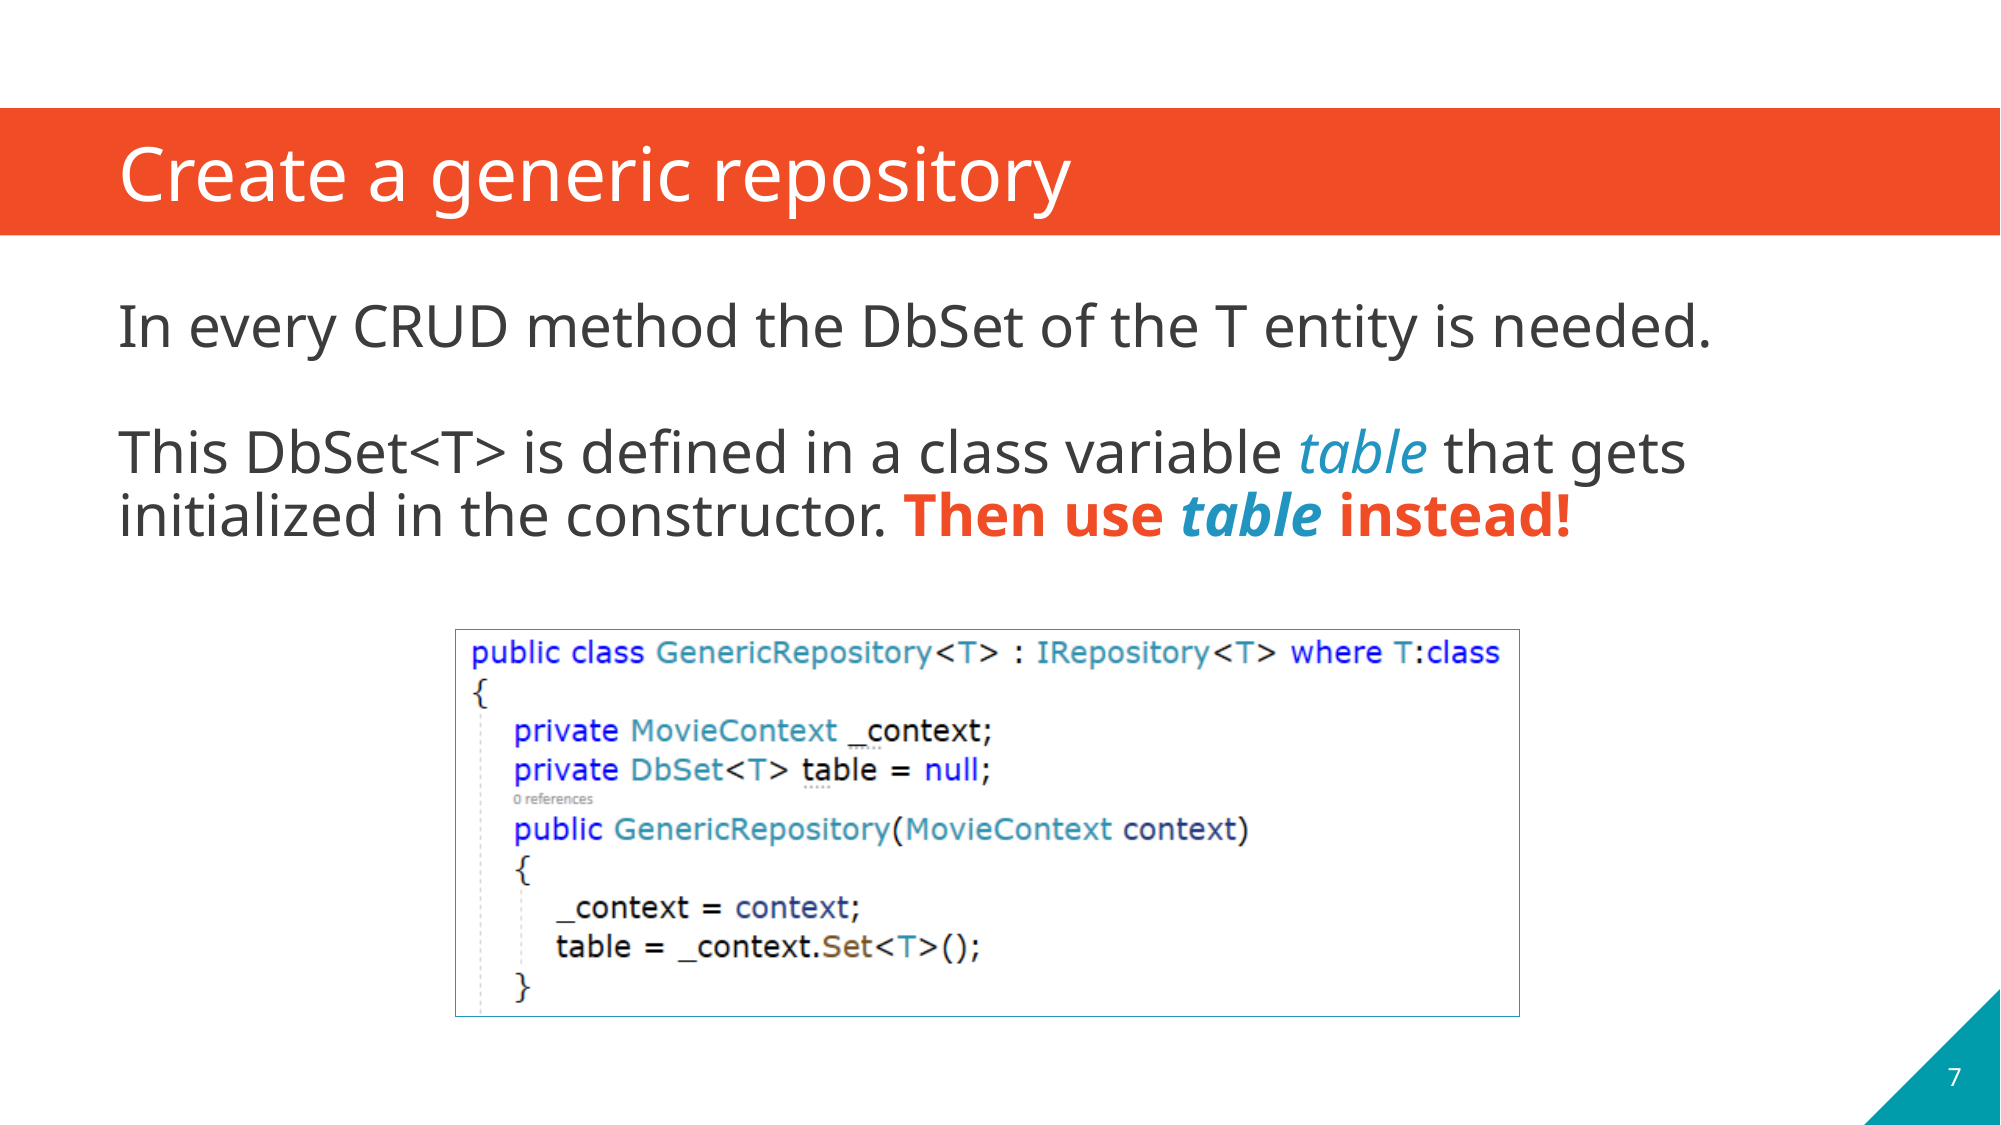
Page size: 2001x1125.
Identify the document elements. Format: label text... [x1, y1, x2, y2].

picture [455, 629, 1520, 1017]
title Create a generic repository [0, 108, 2000, 236]
list In every CRUD method the DbSet of the T entity is needed. This DbSet<T> is defined in a class variable table that gets initialized in the constructor. Then use table instead! [0, 237, 2000, 1040]
slide_number 7 [1862, 987, 2000, 1125]
